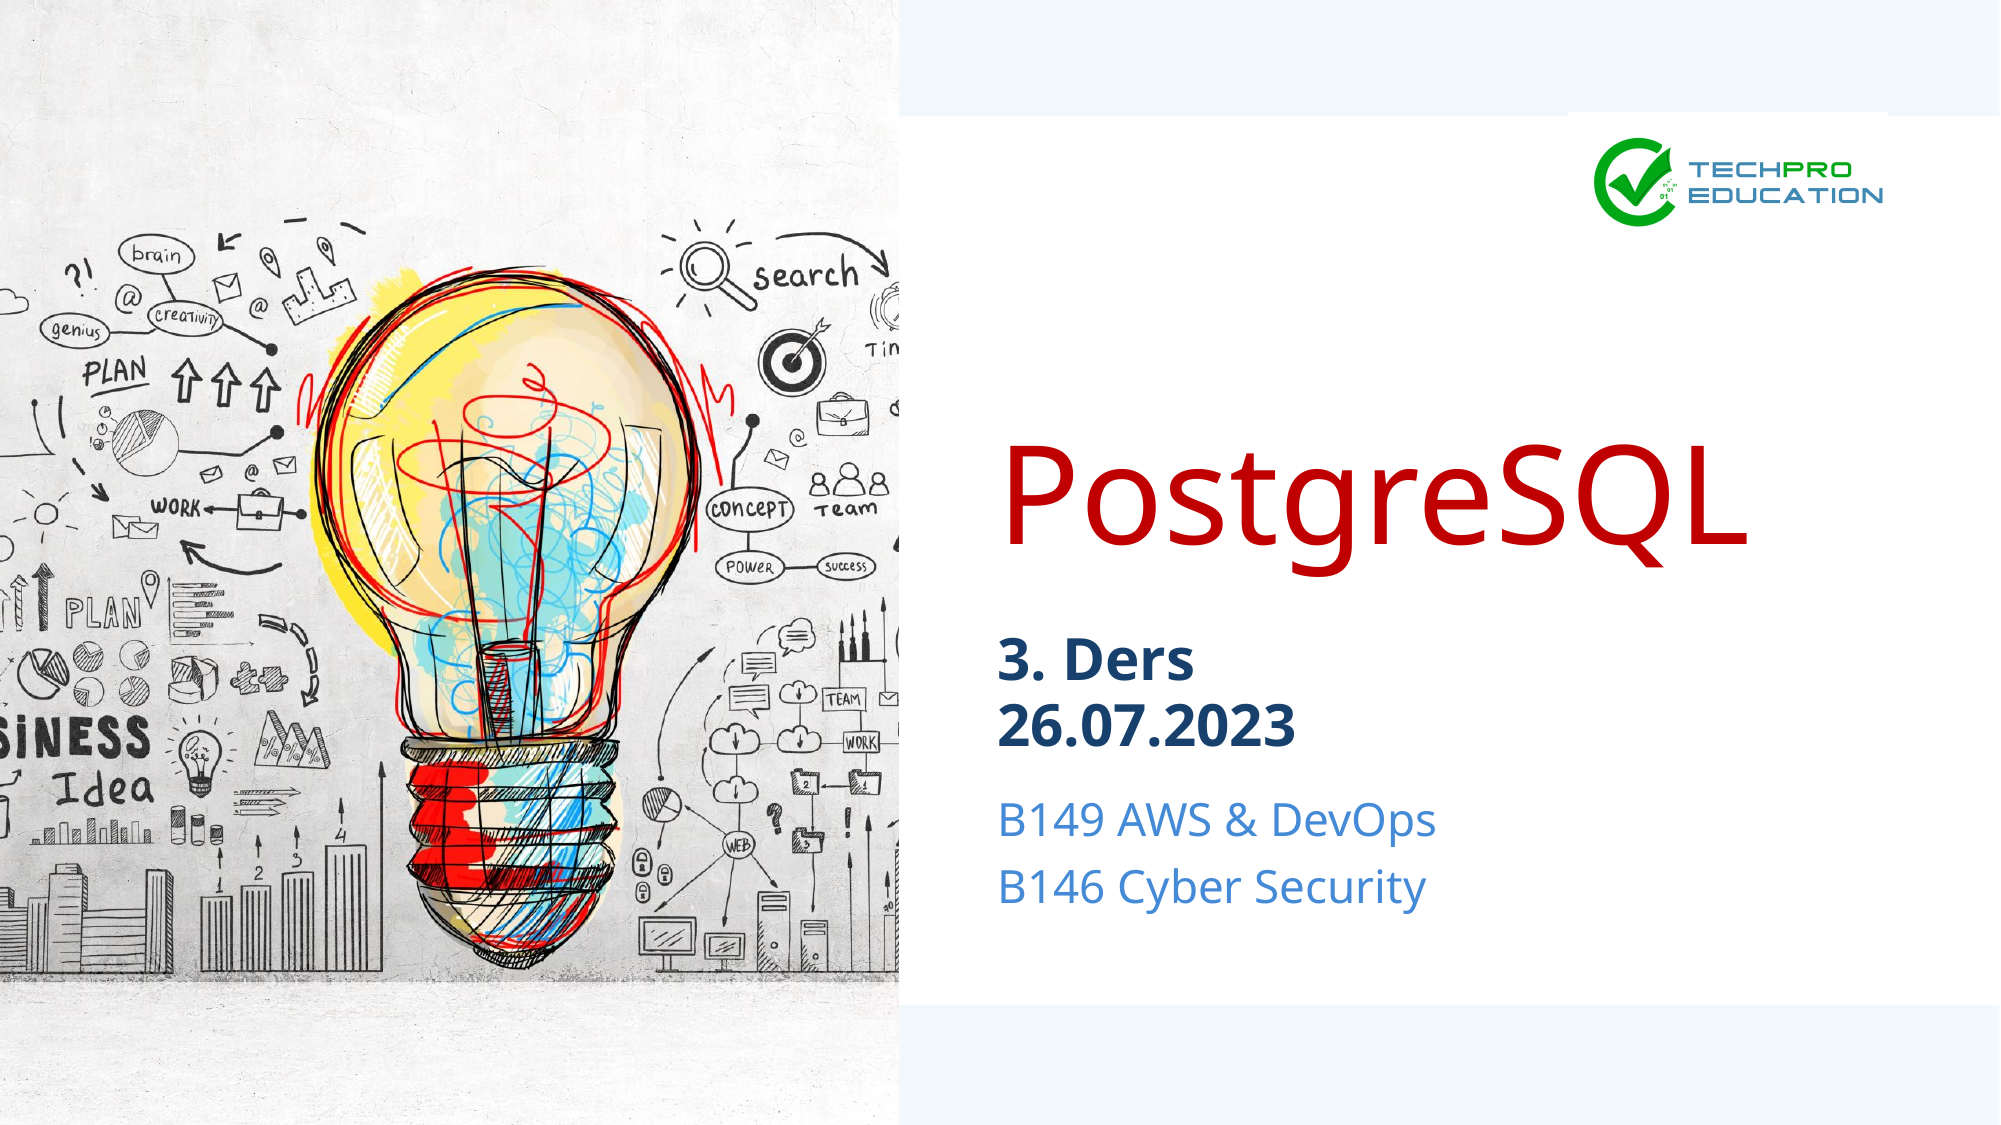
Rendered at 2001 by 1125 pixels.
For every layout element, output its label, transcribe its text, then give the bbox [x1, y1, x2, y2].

picture [1568, 112, 1888, 261]
subtitle 3. Ders 26.07.2023 B149 AWS & DevOps B146 Cyber Security [982, 617, 1812, 978]
title PostgreSQL [982, 94, 1812, 582]
picture [0, 0, 899, 1125]
